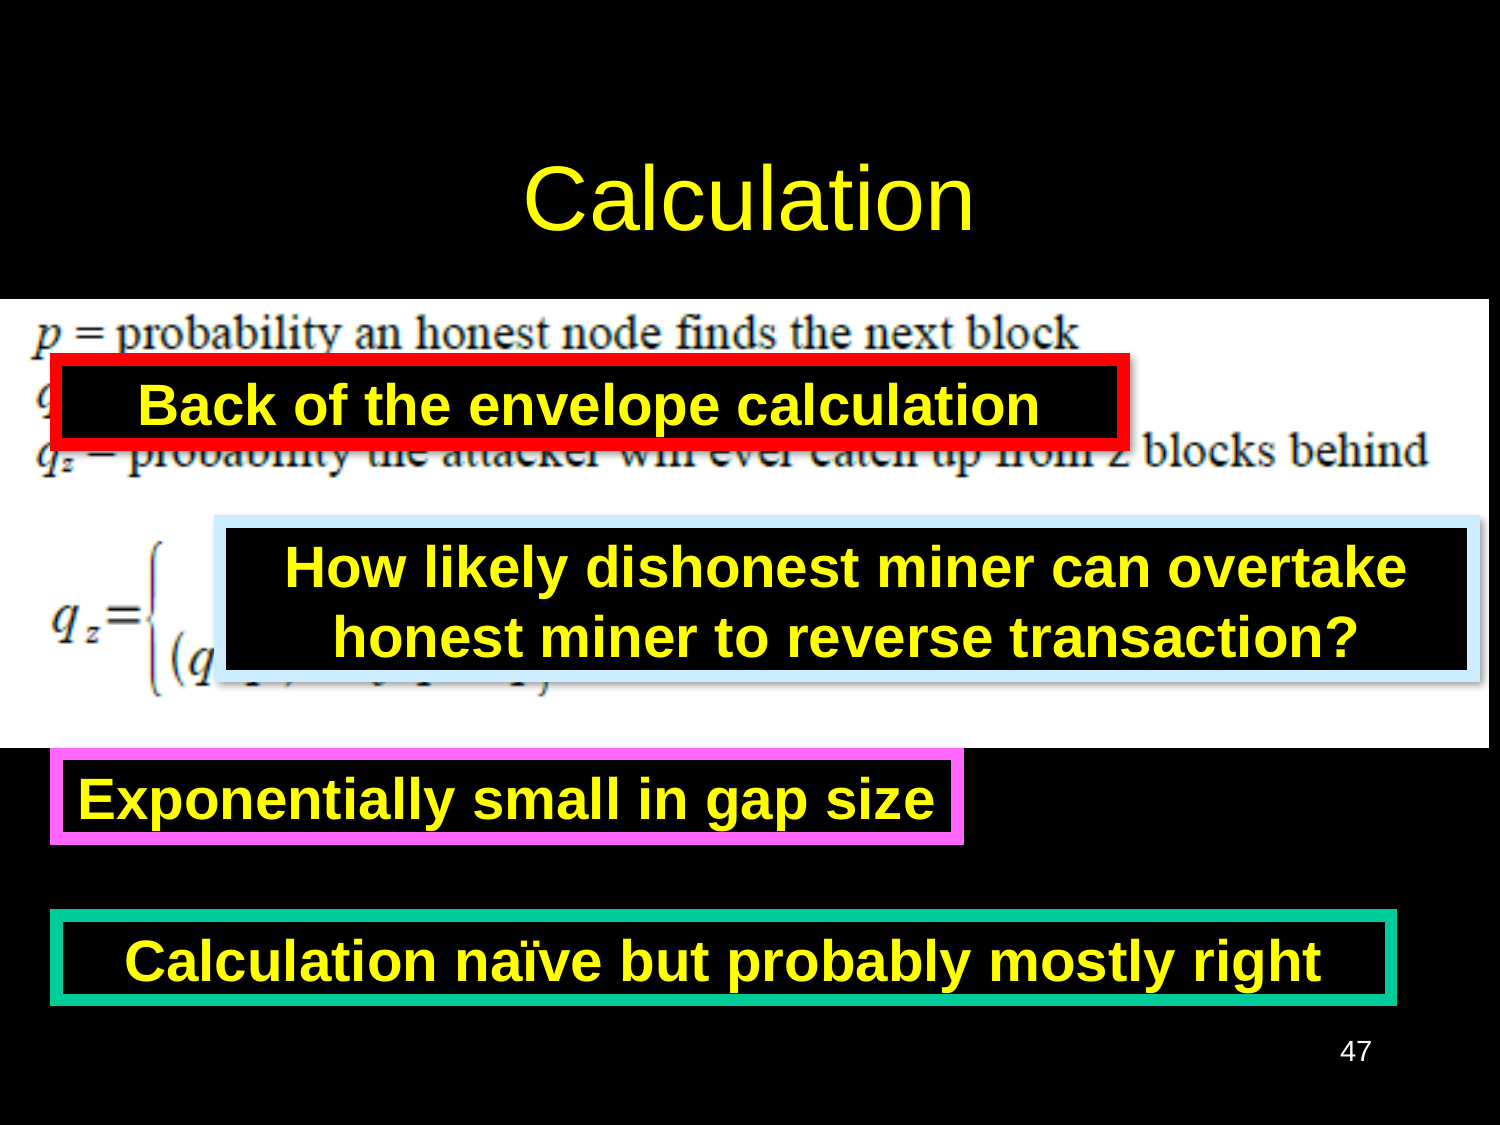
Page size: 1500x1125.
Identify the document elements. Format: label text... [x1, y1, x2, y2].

title Calculation [112, 99, 1388, 288]
text_box Exponentially small in gap size [56, 757, 958, 839]
picture [0, 299, 1490, 748]
slide_number 47 [1074, 1024, 1388, 1101]
text_box Calculation naïve but probably mostly right [56, 915, 1392, 1001]
